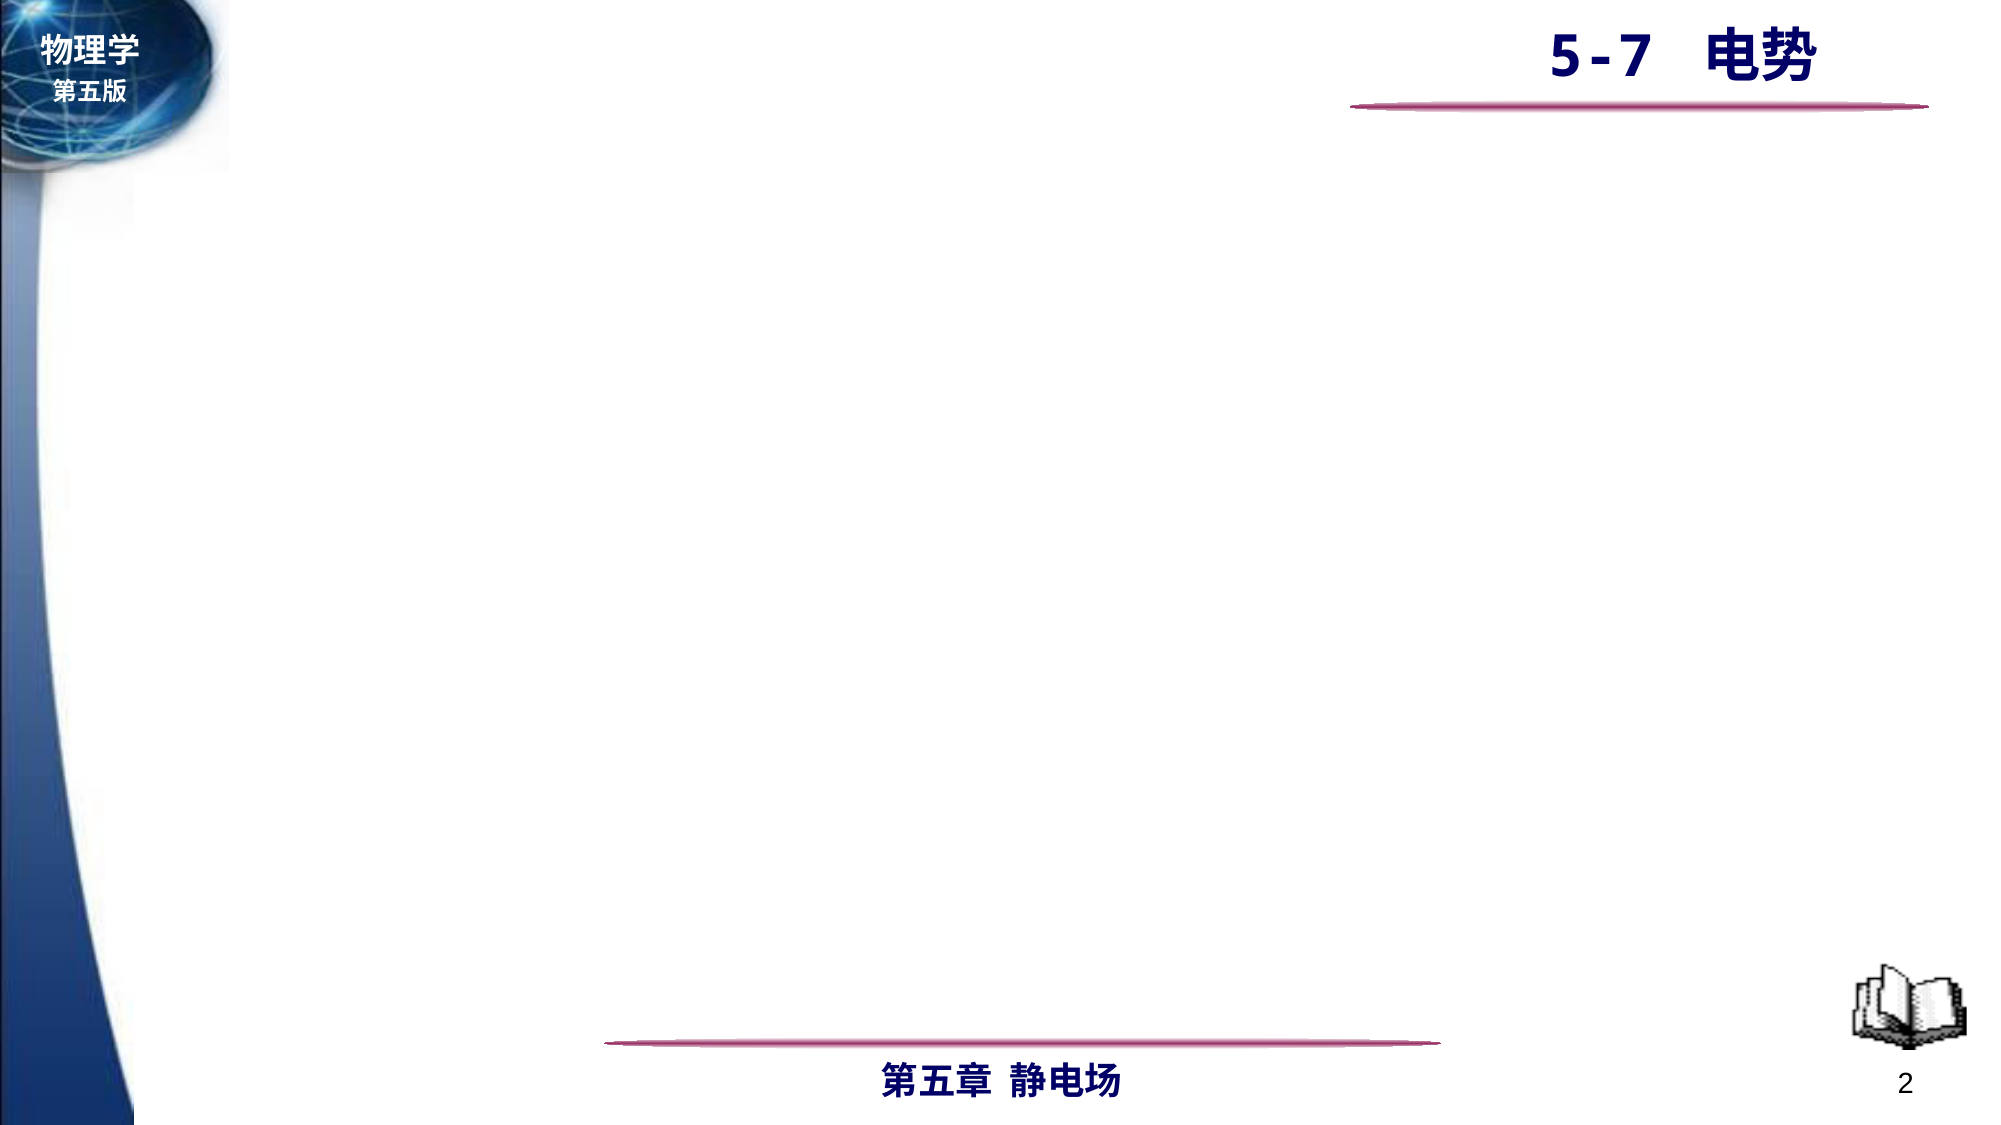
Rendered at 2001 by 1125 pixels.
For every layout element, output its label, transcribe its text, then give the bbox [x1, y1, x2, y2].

slide_number 2 [1462, 1056, 1929, 1125]
picture [0, 0, 229, 1125]
picture [1850, 962, 1967, 1050]
